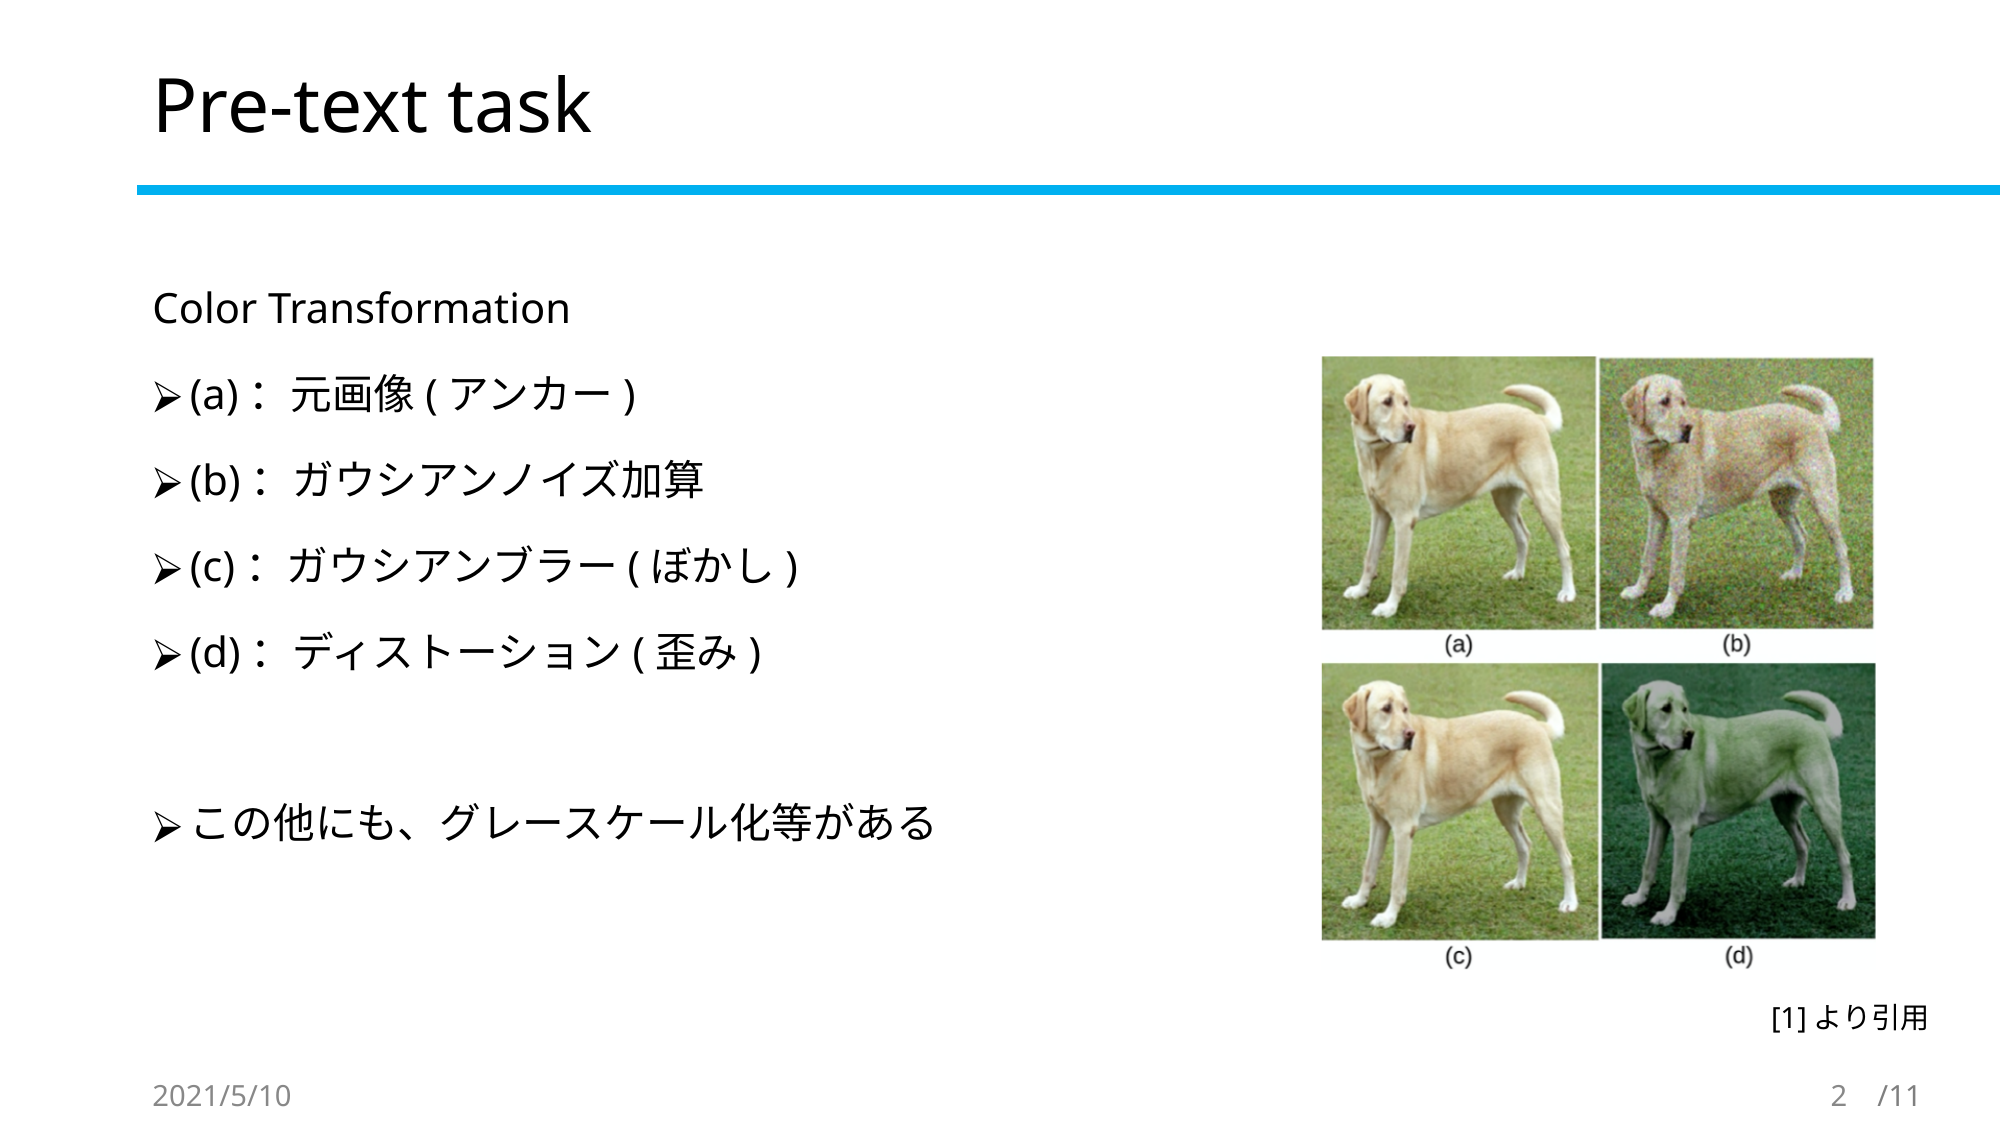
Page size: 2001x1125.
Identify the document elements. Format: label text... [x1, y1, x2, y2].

picture [1278, 346, 1905, 977]
slide_number 2 [1412, 1065, 1863, 1125]
list Color Transformation (a)：元画像(アンカー) (b)：ガウシアンノイズ加算 (c)：ガウシアンブラー(ぼかし) (d)：ディストーション(歪み) この他にも、グレースケール化等がある [137, 259, 1863, 1014]
title Pre-text task [137, 0, 1863, 218]
text_box [1]より引用 [1729, 992, 1972, 1042]
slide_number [137, 1065, 588, 1125]
